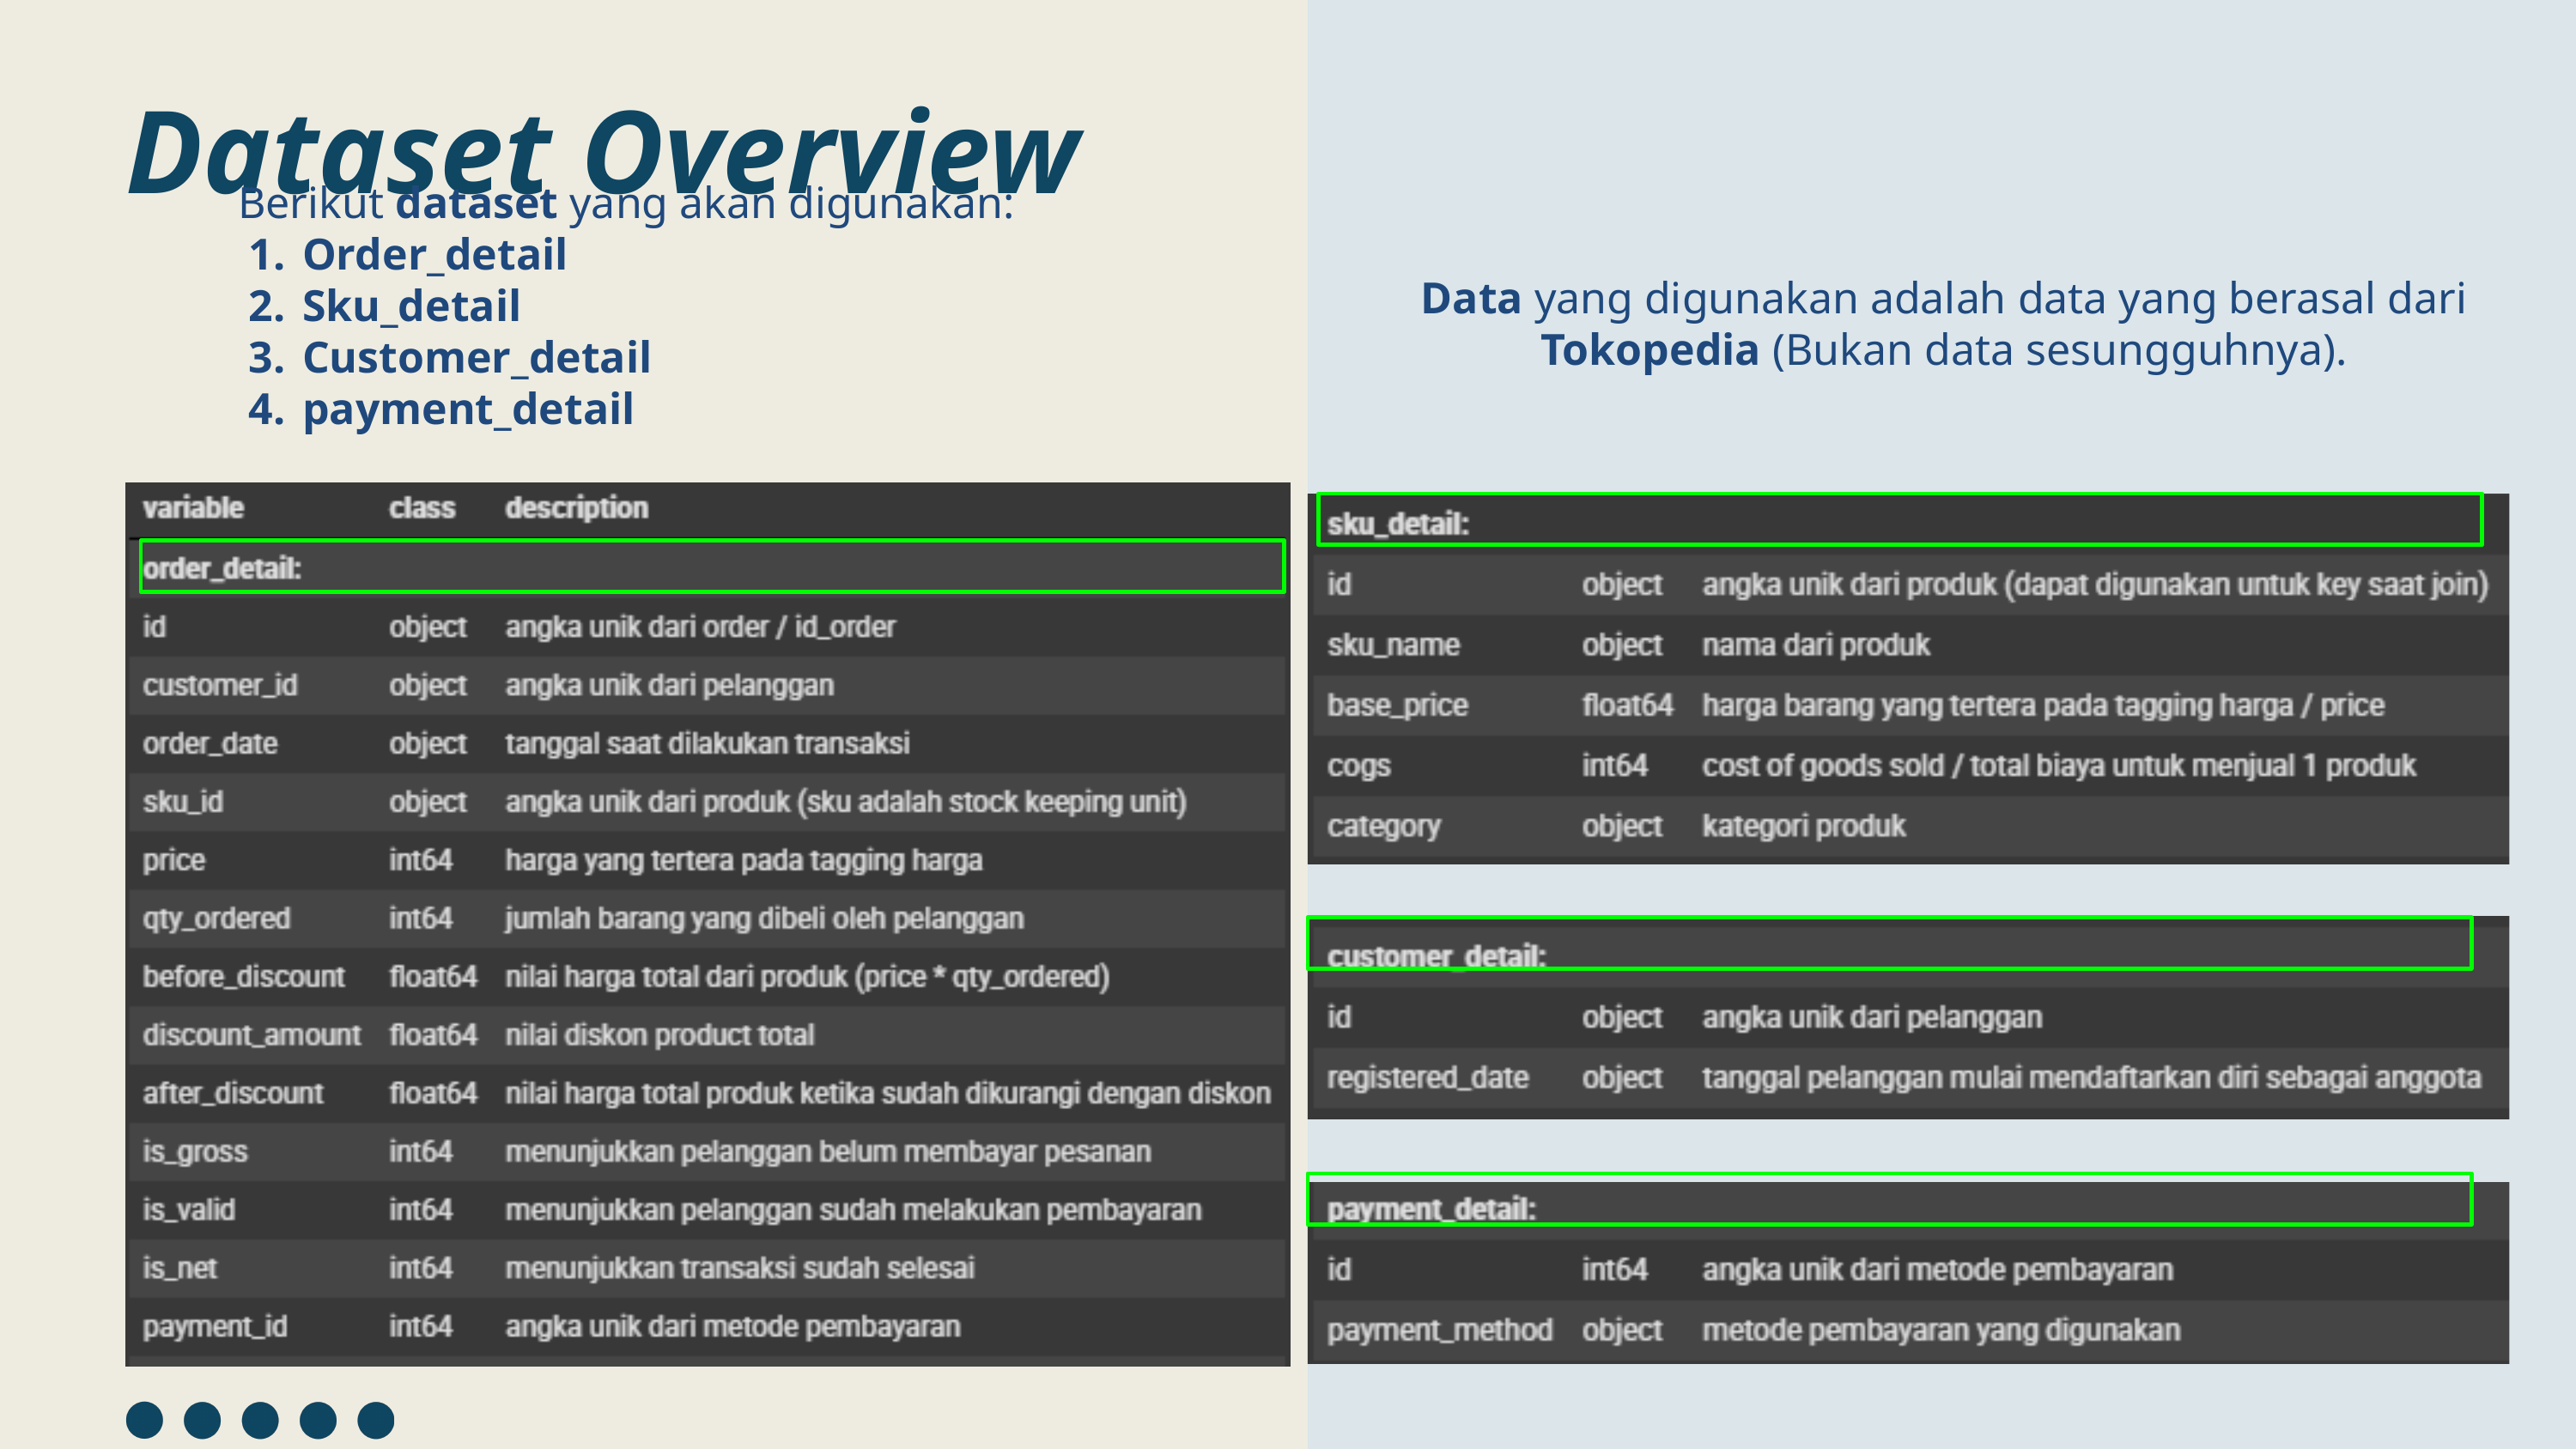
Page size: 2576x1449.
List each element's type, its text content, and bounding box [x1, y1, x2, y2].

text_box [125, 1400, 395, 1441]
picture [1307, 915, 2510, 1119]
text_box Data yang digunakan adalah data yang berasal dari Tokopedia (Bukan data sesungguhnya). [1333, 258, 2555, 387]
text_box [1307, 0, 2576, 1449]
picture [1307, 493, 2510, 864]
text_box [1307, 1173, 2472, 1181]
picture [125, 482, 1291, 1367]
picture [1307, 1182, 2510, 1365]
text_box Berikut dataset yang akan digunakan: Order_detail Sku_detail Customer_detail payment_detail [225, 162, 1144, 446]
text_box Dataset Overview [125, 23, 1449, 216]
